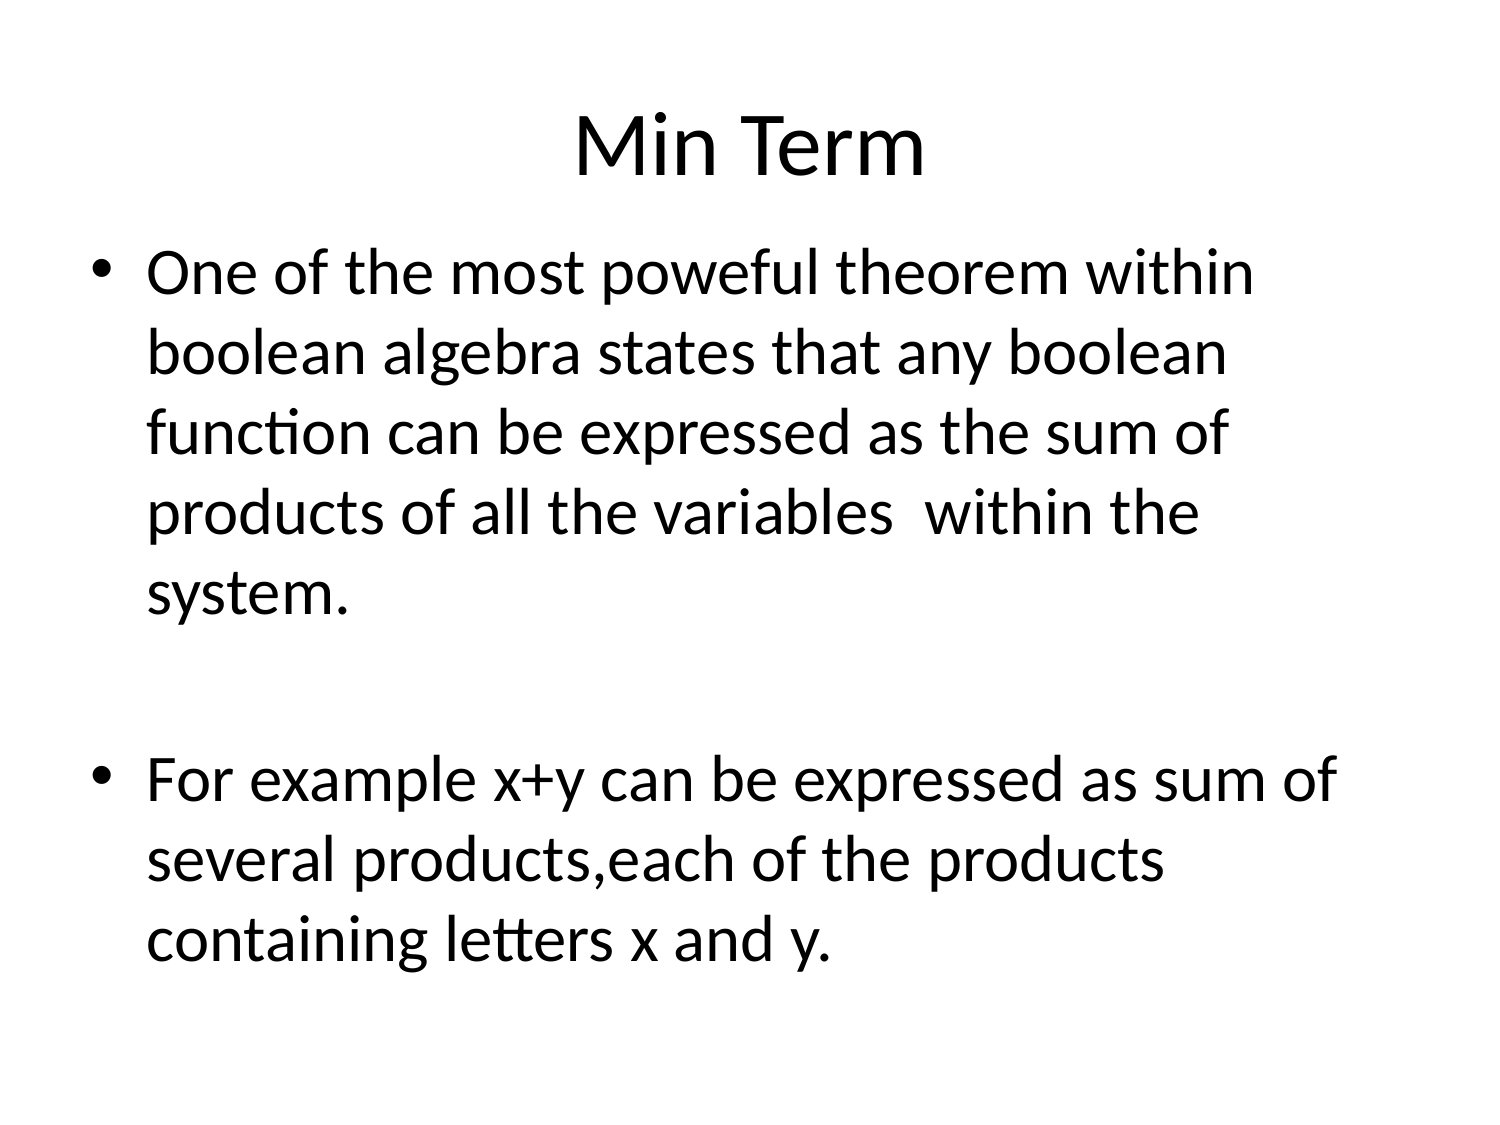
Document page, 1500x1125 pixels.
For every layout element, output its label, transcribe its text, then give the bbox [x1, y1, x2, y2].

list One of the most poweful theorem within boolean algebra states that any boolean function can be expressed as the sum of products of all the variables within the system. For example x+y can be expressed as sum of several products,each of the products containing letters x and y. [75, 219, 1425, 1005]
title Min Term [75, 45, 1425, 219]
